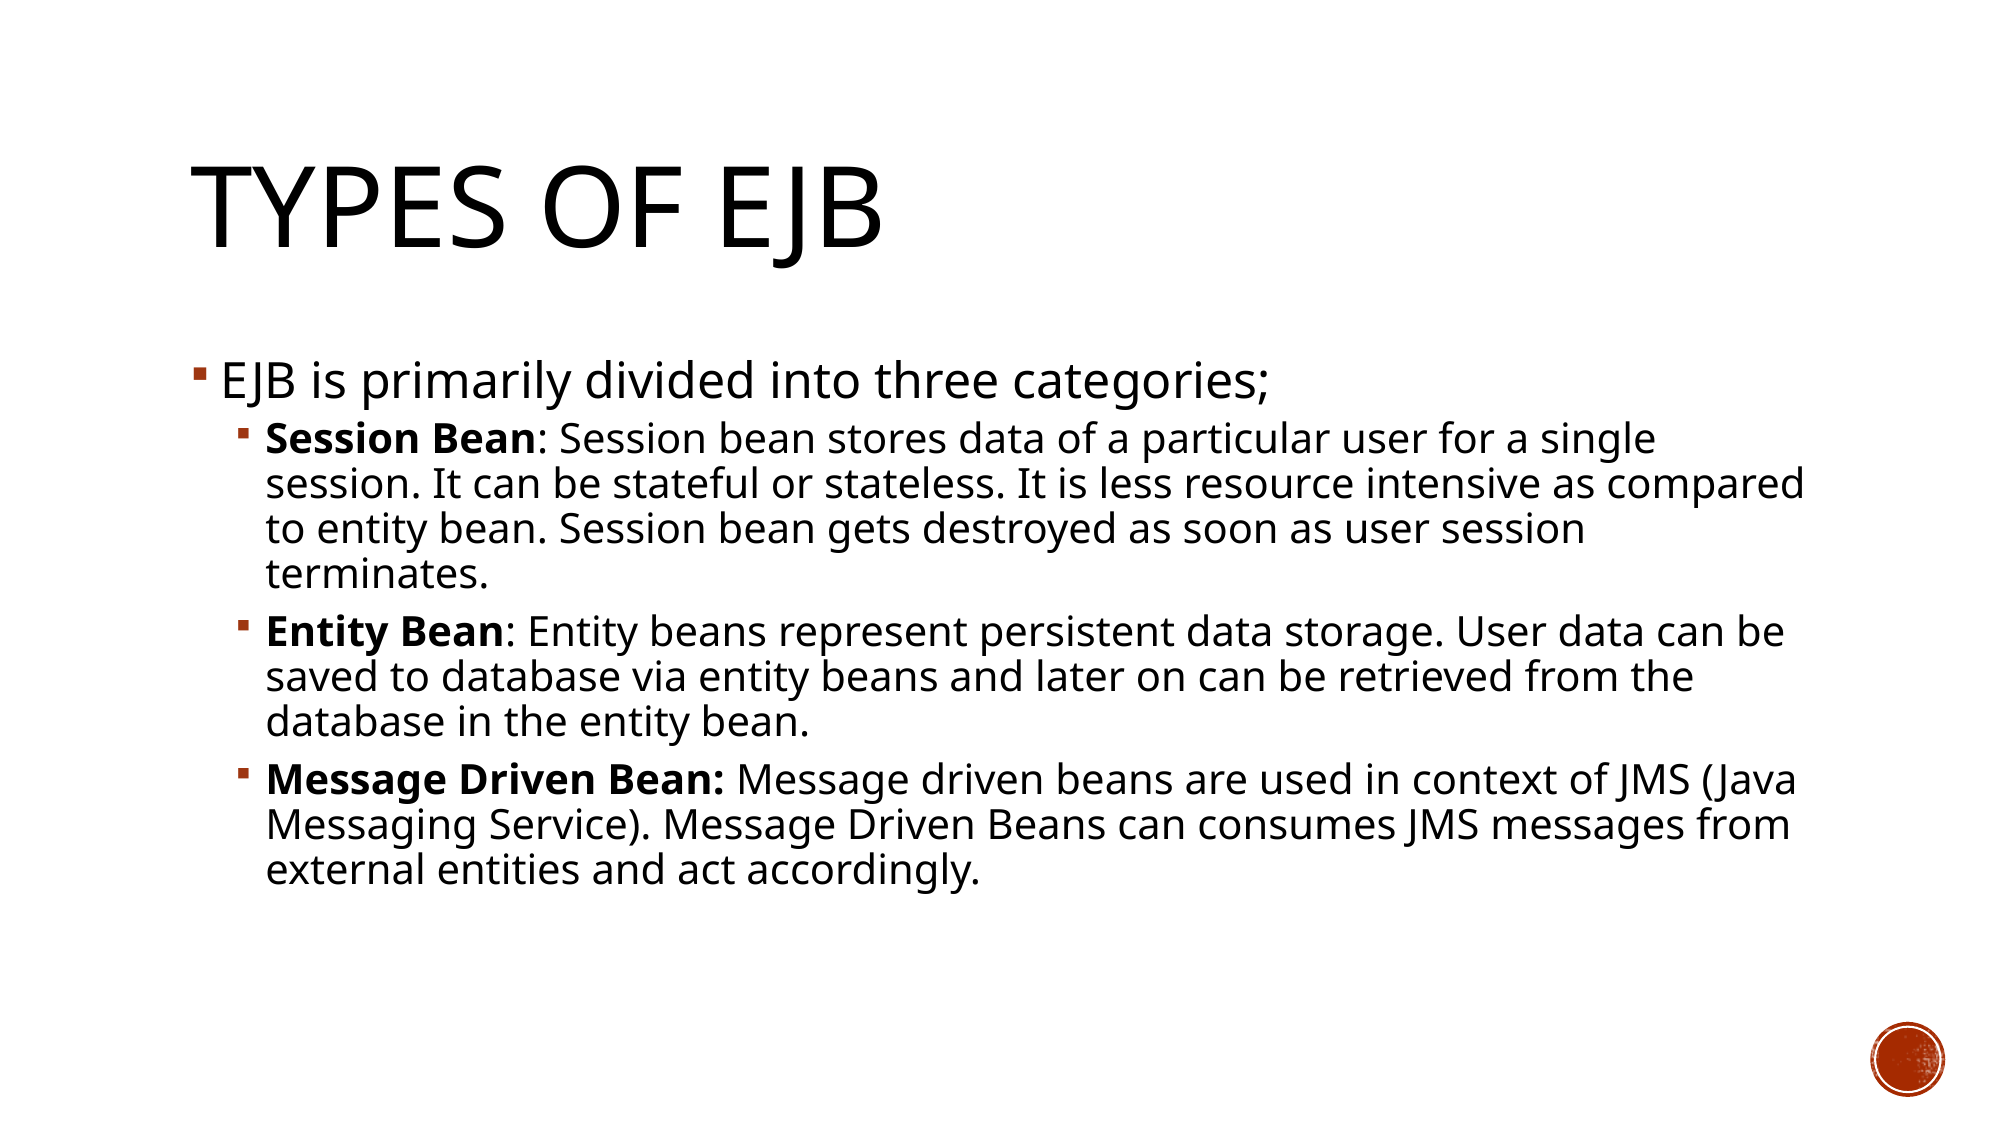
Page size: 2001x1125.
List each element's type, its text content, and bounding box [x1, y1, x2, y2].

list EJB is primarily divided into three categories; Session Bean: Session bean stores data of a particular user for a single session. It can be stateful or stateless. It is less resource intensive as compared to entity bean. Session bean gets destroyed as soon as user session terminates. Entity Bean: Entity beans represent persistent data storage. User data can be saved to database via entity beans and later on can be retrieved from the database in the entity bean. Message Driven Bean: Message driven beans are used in context of JMS (Java Messaging Service). Message Driven Beans can consumes JMS messages from external entities and act accordingly. [175, 348, 1826, 1013]
title Types of EJB [175, 79, 1826, 344]
